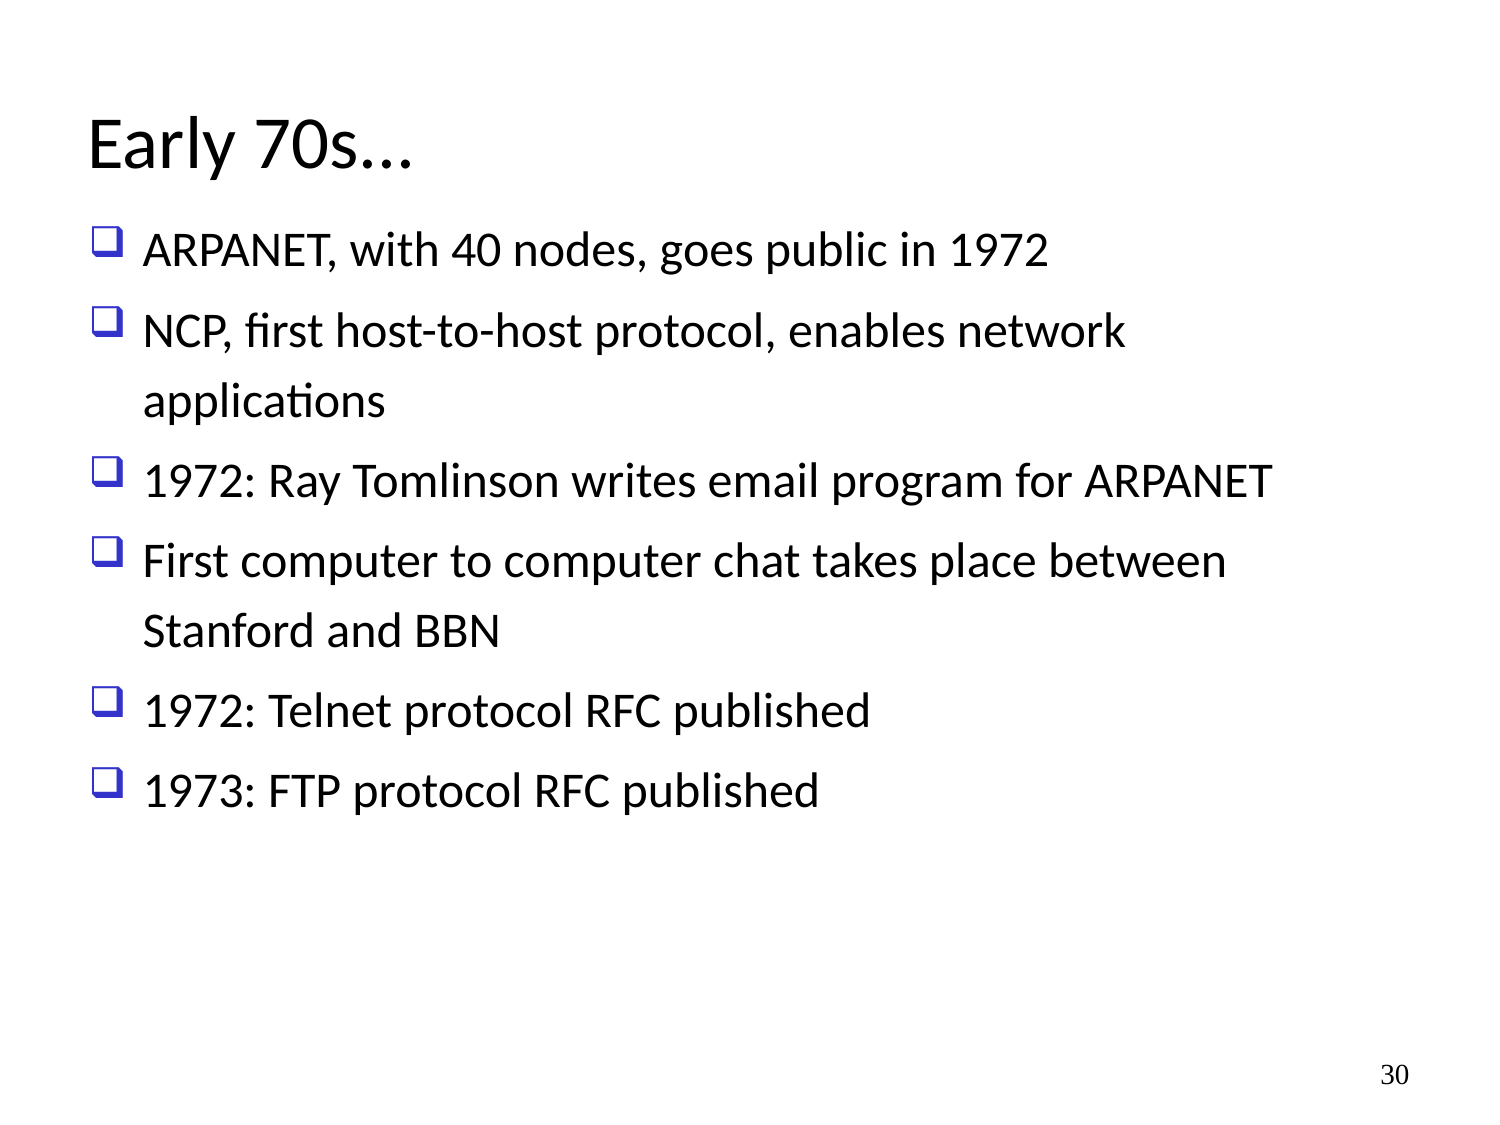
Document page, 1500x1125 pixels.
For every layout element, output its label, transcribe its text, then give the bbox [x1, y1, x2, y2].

list ARPANET, with 40 nodes, goes public in 1972 NCP, first host-to-host protocol, enables network applications 1972: Ray Tomlinson writes email program for ARPANET First computer to computer chat takes place between Stanford and BBN 1972: Telnet protocol RFC published 1973: FTP protocol RFC published [88, 206, 1364, 1066]
title Early 70s... [87, 31, 1363, 232]
slide_number 30 [1074, 1042, 1425, 1103]
